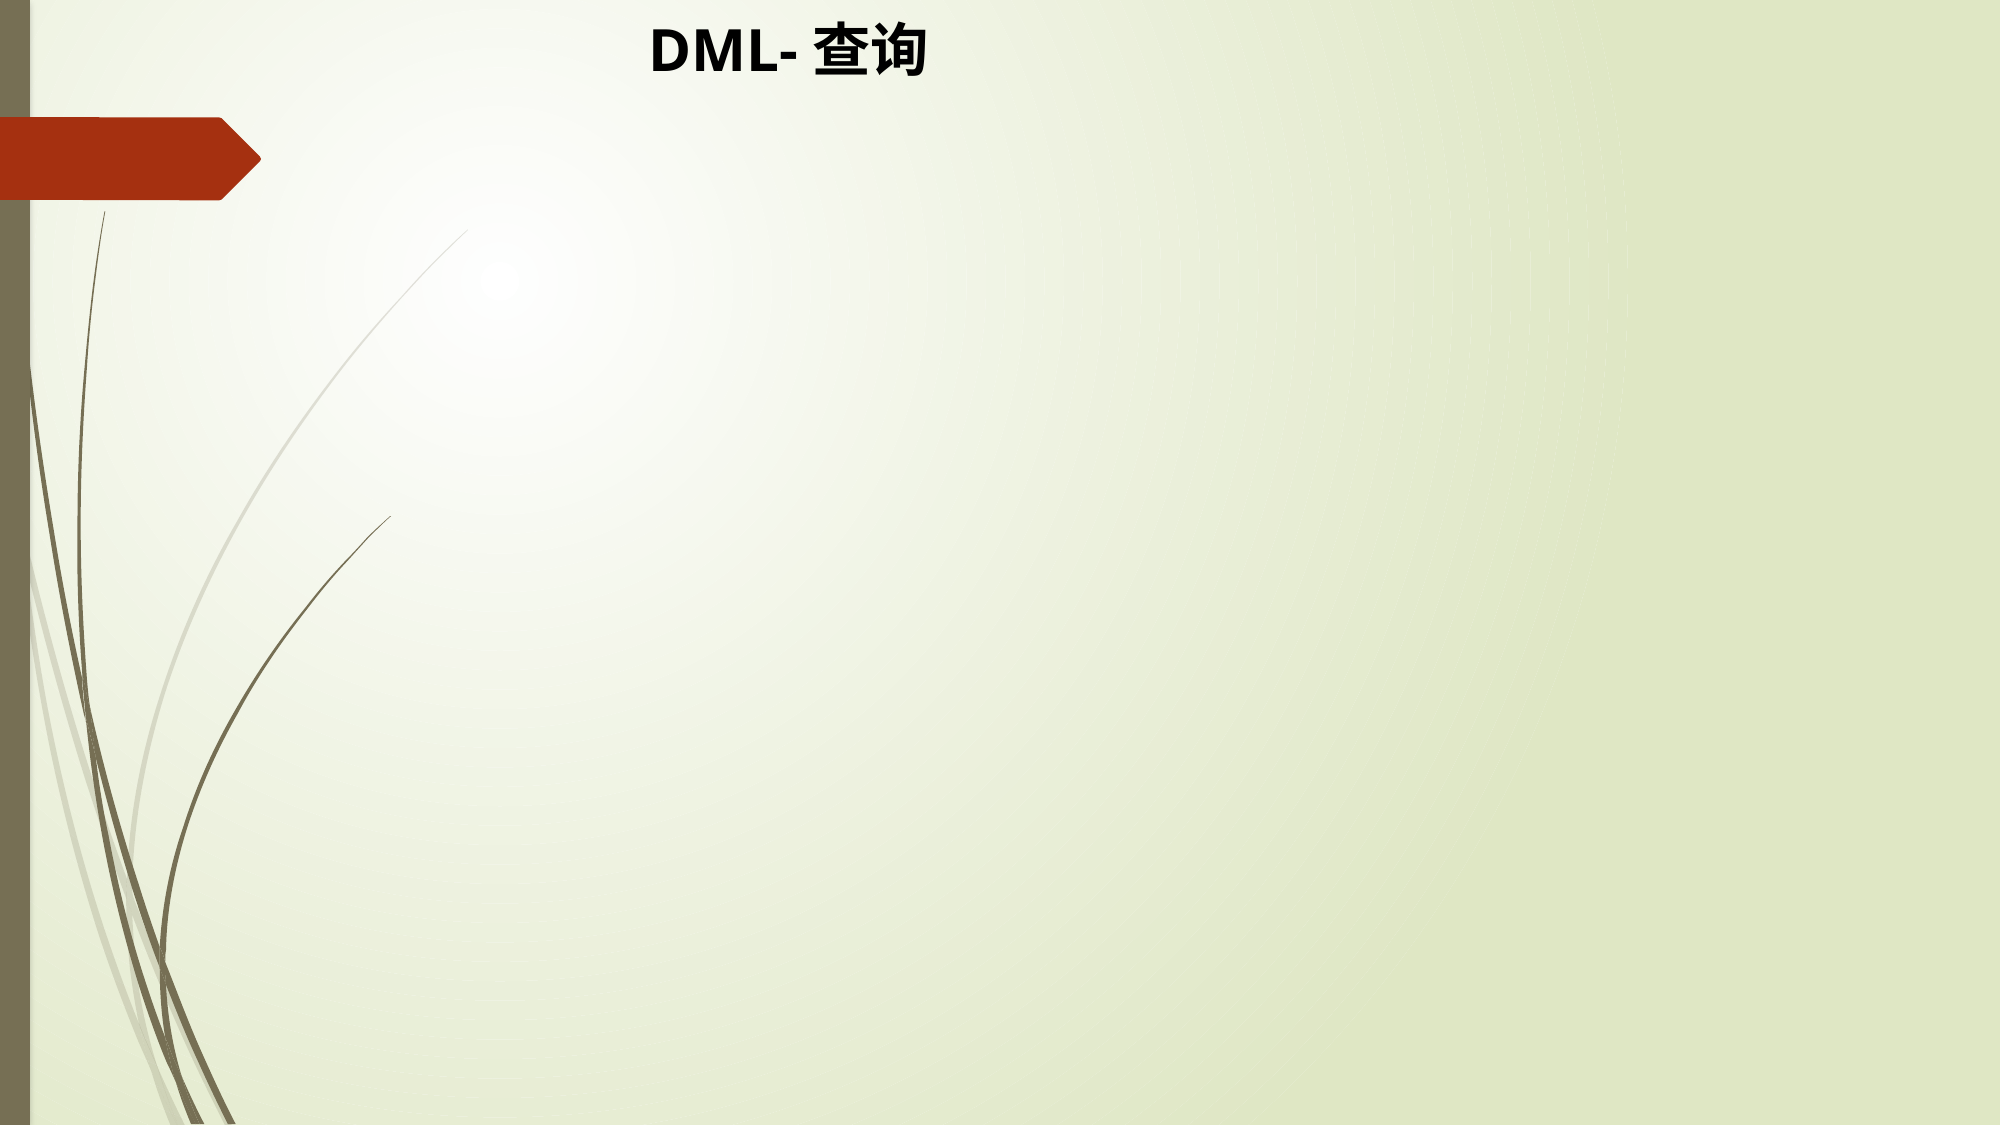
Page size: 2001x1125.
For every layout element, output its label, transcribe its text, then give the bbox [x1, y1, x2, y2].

text_box DML-查询 [633, 5, 1198, 91]
